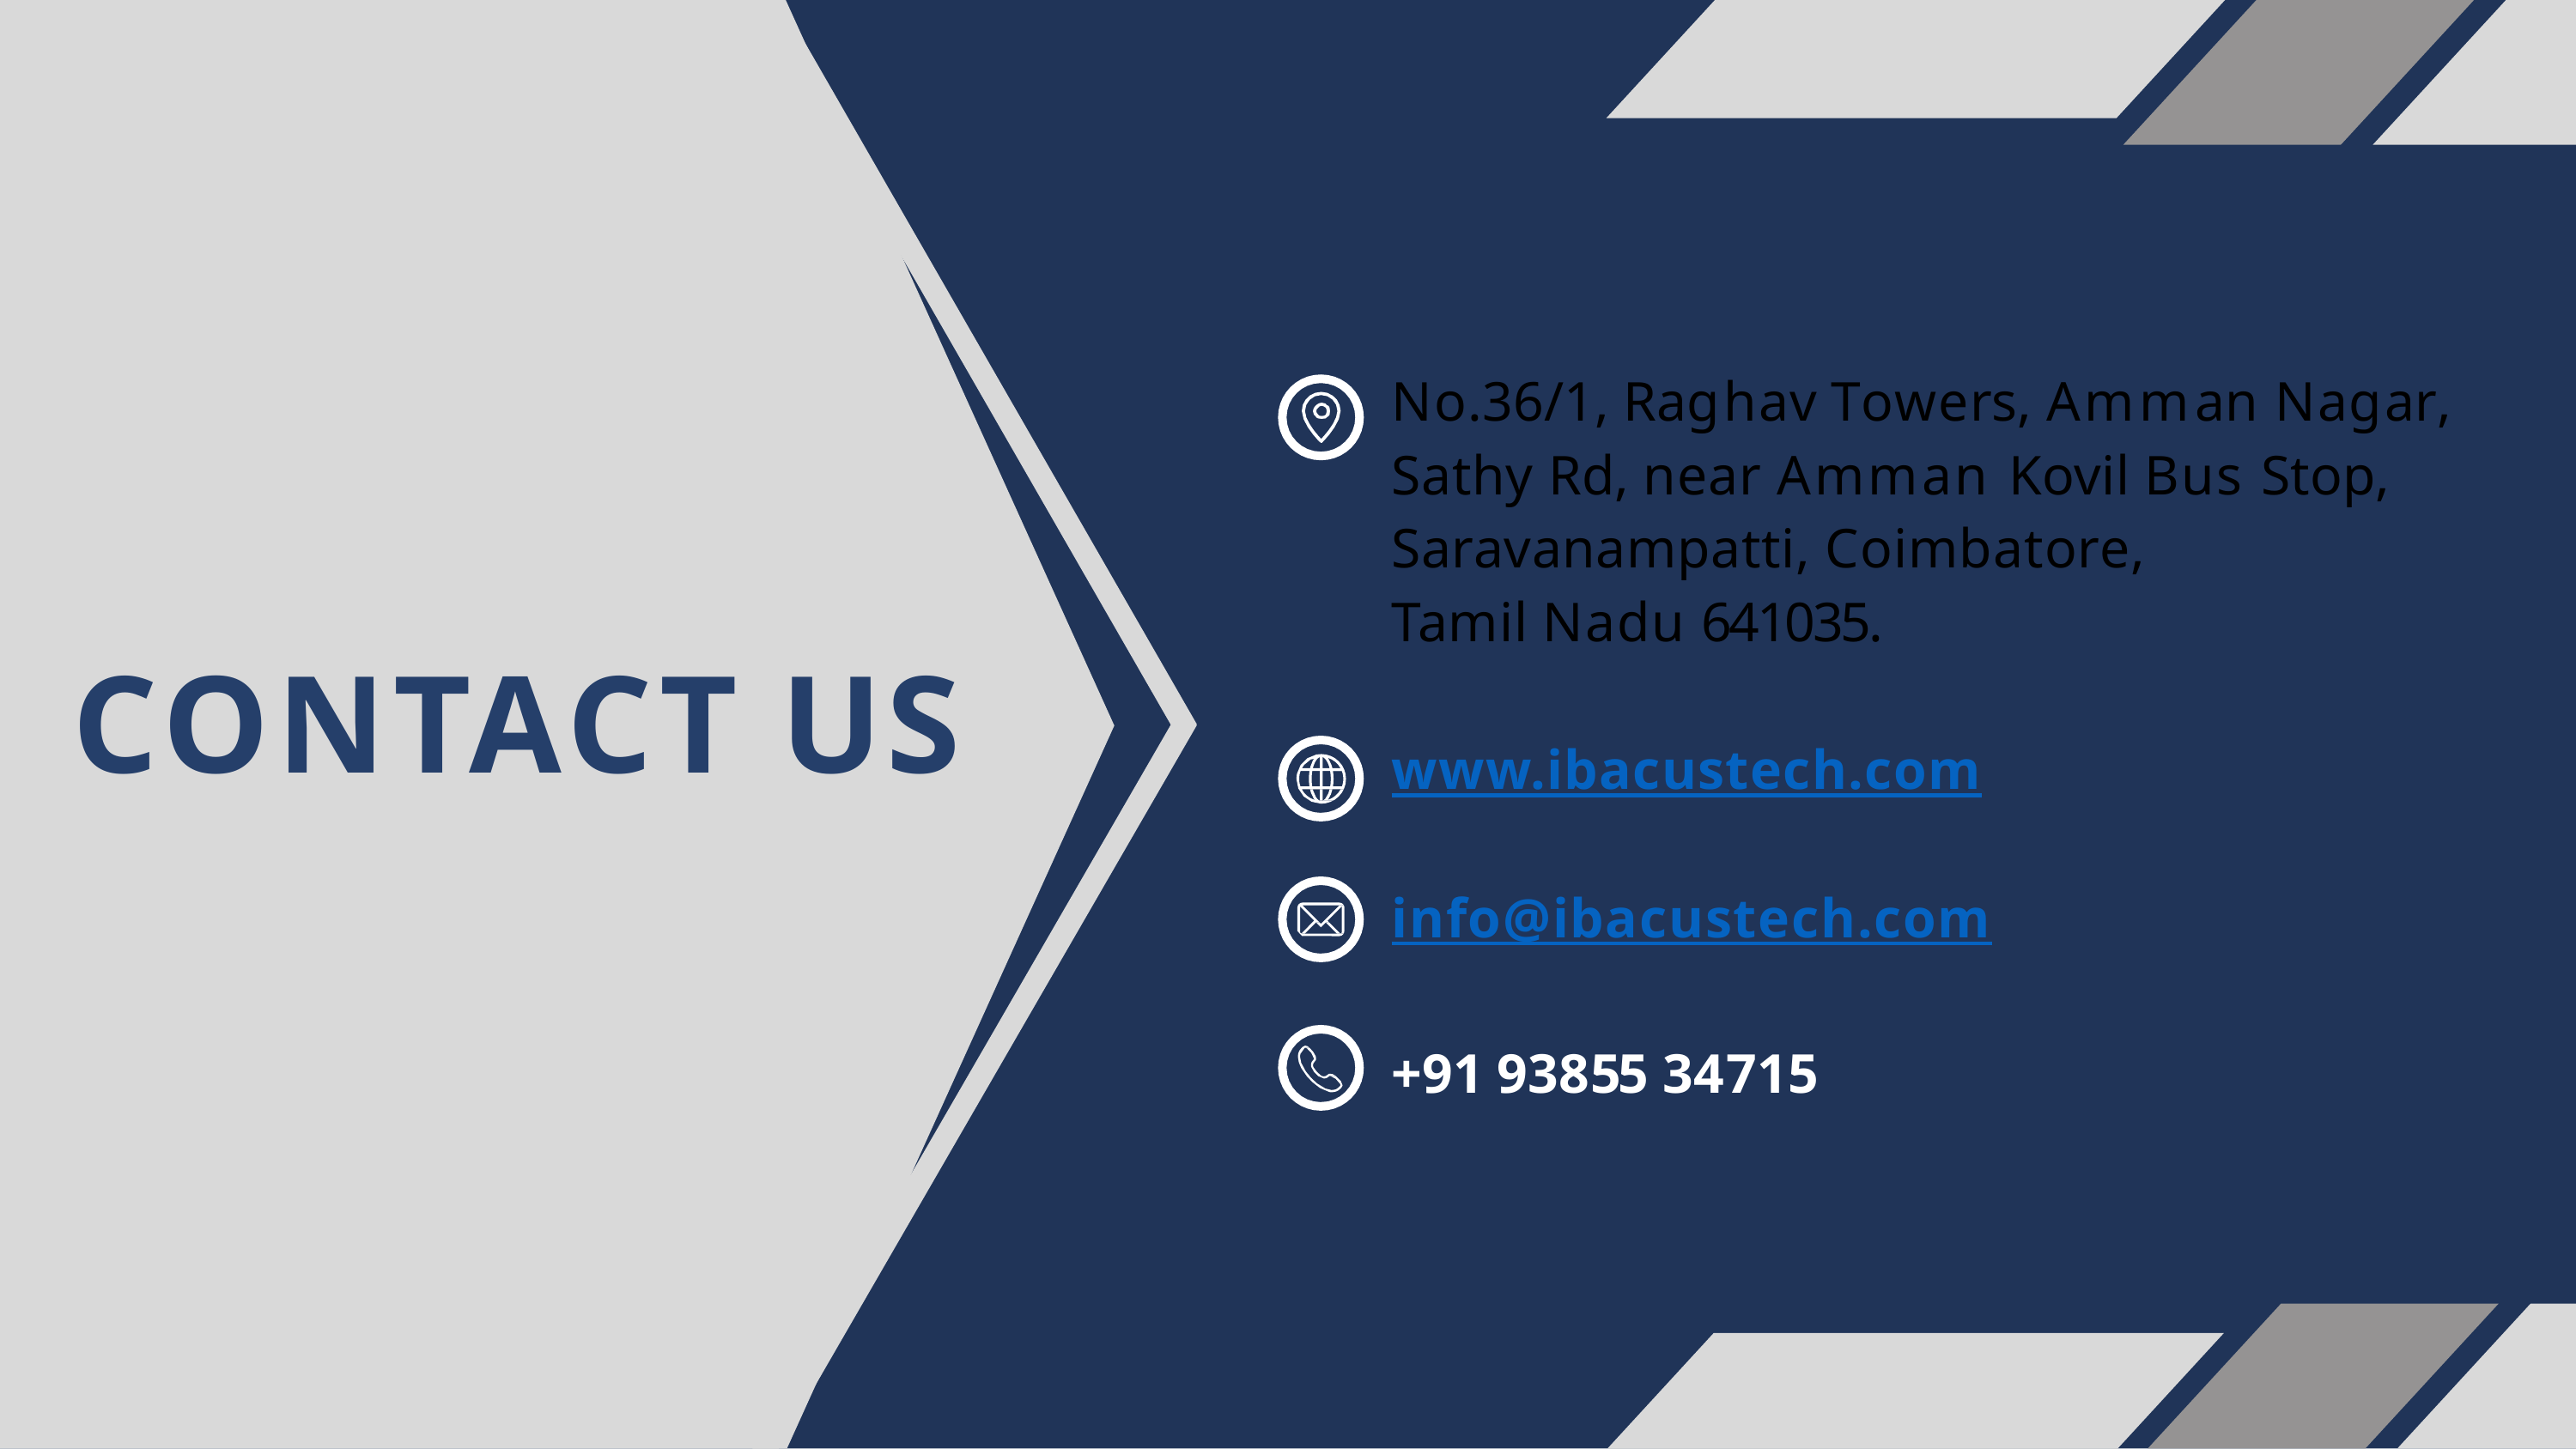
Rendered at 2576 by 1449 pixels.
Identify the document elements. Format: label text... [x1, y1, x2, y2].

text_box [2372, 0, 2576, 145]
text_box [2123, 0, 2475, 145]
text_box [1197, 0, 2576, 1449]
text_box www.ibacustech.com [1389, 733, 1995, 809]
text_box [1607, 1332, 2224, 1449]
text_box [1278, 374, 1364, 461]
text_box [2397, 1303, 2576, 1449]
text_box [1606, 0, 2226, 118]
text_box [1297, 902, 1345, 937]
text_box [0, 0, 1197, 1449]
title No.36/1, Raghav Towers, Amman Nagar, Sathy Rd, near Amman Kovil Bus Stop, Saravanampatti, Coimbatore, Tamil Nadu 641035. [1389, 356, 2489, 652]
text_box [1297, 1046, 1343, 1093]
text_box [1296, 754, 1346, 804]
text_box [2148, 1303, 2499, 1449]
text_box [1278, 876, 1364, 962]
text_box info@ibacustech.com +91 93855 34715 [1389, 882, 1996, 1104]
text_box [1278, 736, 1364, 822]
text_box [1278, 1024, 1364, 1111]
